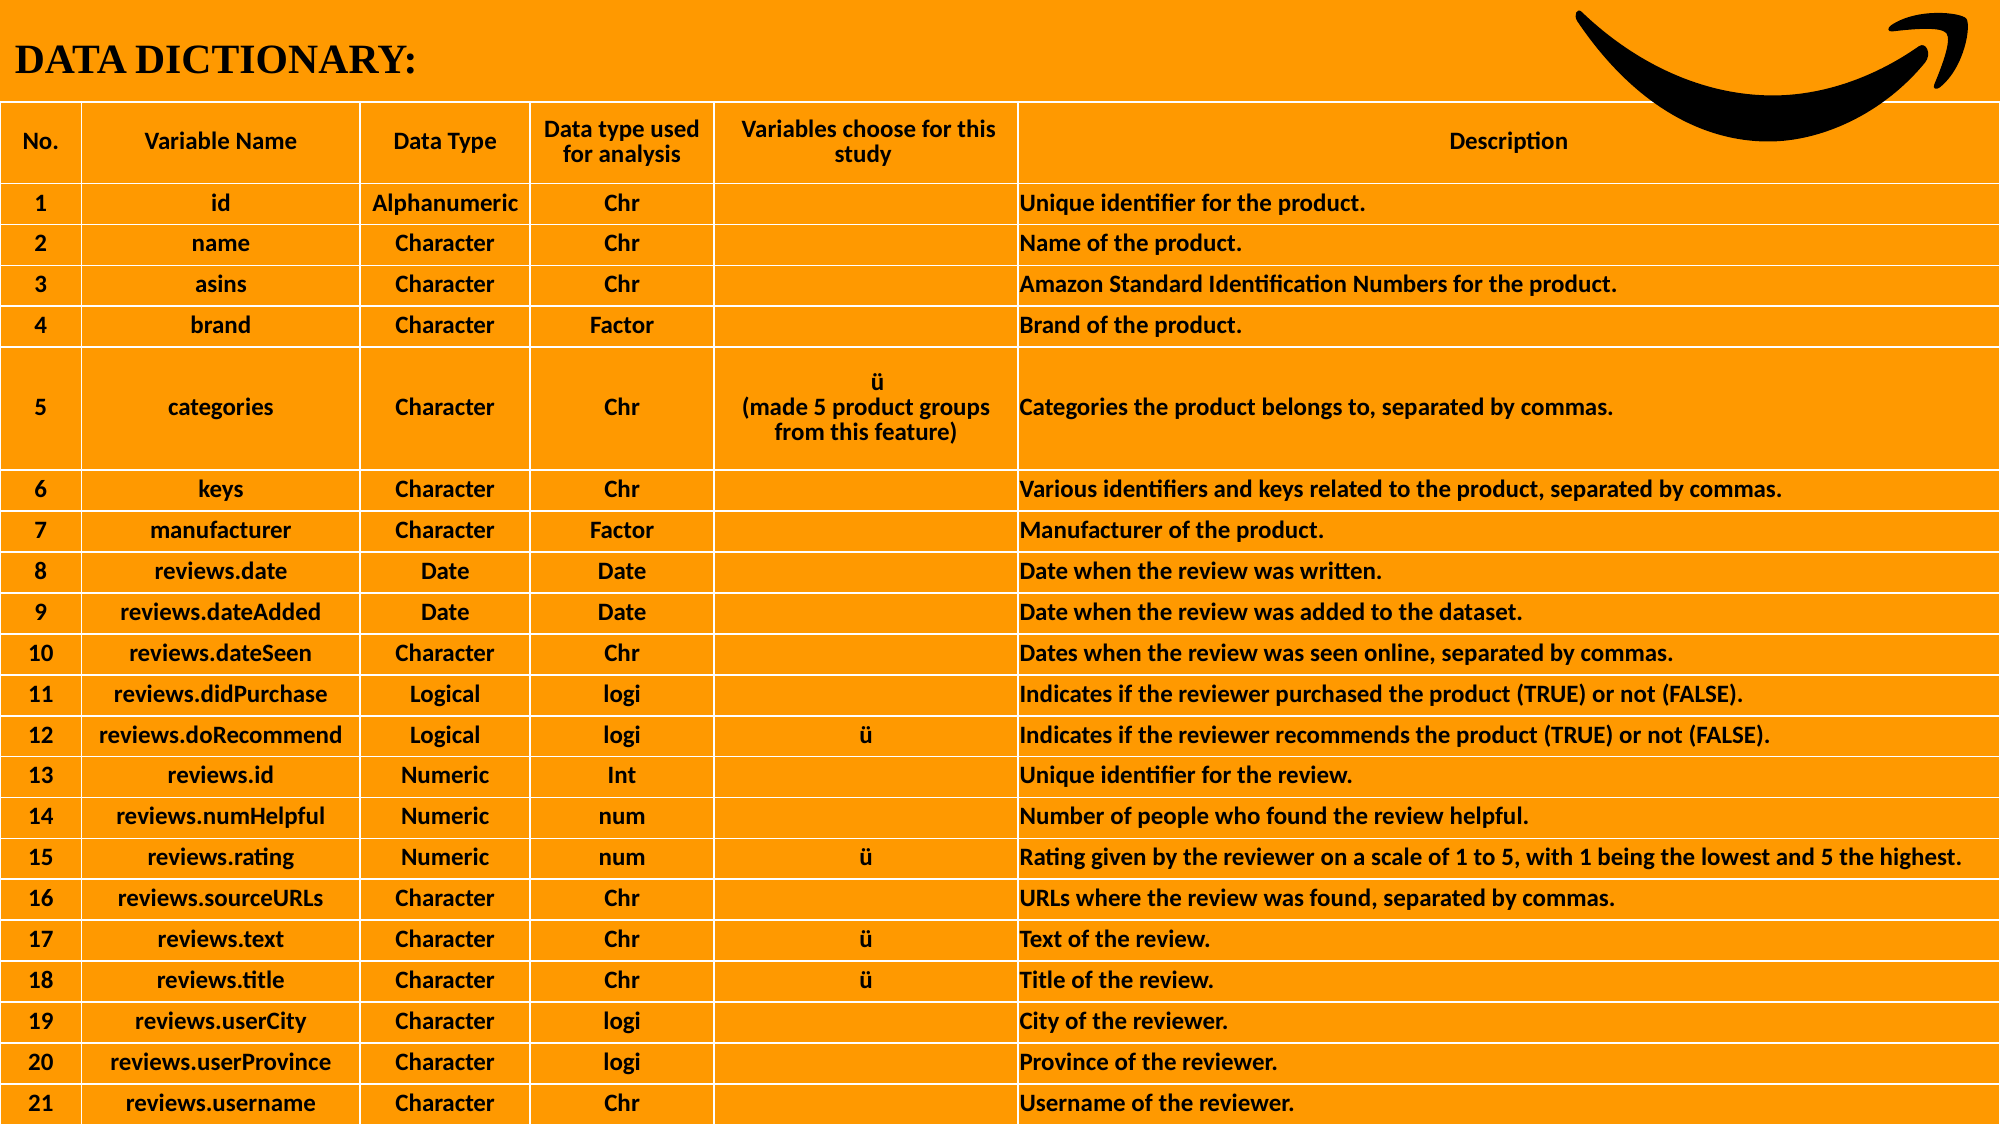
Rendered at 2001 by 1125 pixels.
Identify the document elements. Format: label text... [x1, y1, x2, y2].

table_cell Character [361, 1003, 529, 1042]
table_cell [715, 880, 1017, 919]
table_cell Character [361, 307, 529, 346]
text_box [1888, 12, 1968, 89]
table_cell Brand of the product. [1019, 307, 1999, 346]
table_cell Character [361, 635, 529, 674]
text_box [1575, 10, 1929, 142]
table_cell [715, 757, 1017, 797]
table_cell 11 [1, 676, 81, 715]
table_cell Unique identifier for the product. [1019, 184, 1999, 224]
table_cell Date when the review was added to the dataset. [1019, 594, 1999, 633]
table_cell 13 [1, 757, 81, 797]
table_cell reviews.username [82, 1085, 359, 1124]
table_cell reviews.numHelpful [82, 798, 359, 838]
table_cell num [531, 839, 713, 878]
table_cell Chr [531, 471, 713, 510]
table_cell Alphanumeric [361, 184, 529, 224]
table_cell Chr [531, 962, 713, 1001]
table_cell manufacturer [82, 512, 359, 551]
table_cell 5 [1, 348, 81, 469]
table_cell Name of the product. [1019, 225, 1999, 265]
table_cell Character [361, 880, 529, 919]
table_cell Chr [531, 635, 713, 674]
table_cell Categories the product belongs to, separated by commas. [1019, 348, 1999, 469]
table_cell Character [361, 348, 529, 469]
table_cell URLs where the review was found, separated by commas. [1019, 880, 1999, 919]
table_cell 15 [1, 839, 81, 878]
table_cell reviews.dateAdded [82, 594, 359, 633]
table_cell [715, 594, 1017, 633]
table_cell brand [82, 307, 359, 346]
table_cell reviews.dateSeen [82, 635, 359, 674]
table_cell Character [361, 1044, 529, 1083]
table_cell 12 [1, 717, 81, 756]
table_header Variable Name [82, 103, 359, 183]
table_cell name [82, 225, 359, 265]
table_header Description [1019, 103, 1999, 183]
table_cell ü [715, 962, 1017, 1001]
table_cell 16 [1, 880, 81, 919]
table_cell [715, 307, 1017, 346]
table_cell Unique identifier for the review. [1019, 757, 1999, 797]
table_cell id [82, 184, 359, 224]
table_cell Factor [531, 307, 713, 346]
table_cell Username of the reviewer. [1019, 1085, 1999, 1124]
table_cell ü [715, 839, 1017, 878]
table_cell 18 [1, 962, 81, 1001]
table_cell Chr [531, 348, 713, 469]
table_cell 20 [1, 1044, 81, 1083]
table_cell 9 [1, 594, 81, 633]
table_cell [715, 1044, 1017, 1083]
table_cell [715, 798, 1017, 838]
table_cell [715, 553, 1017, 592]
table_cell Character [361, 1085, 529, 1124]
table_cell reviews.title [82, 962, 359, 1001]
table_cell 10 [1, 635, 81, 674]
table_cell Character [361, 266, 529, 305]
table_cell 8 [1, 553, 81, 592]
table_cell [715, 635, 1017, 674]
table_cell Province of the reviewer. [1019, 1044, 1999, 1083]
table_cell Rating given by the reviewer on a scale of 1 to 5, with 1 being the lowest and 5 the highest. [1019, 839, 1999, 878]
table_cell keys [82, 471, 359, 510]
table_cell ü (made 5 product groups from this feature) [715, 348, 1017, 469]
table_cell Date [531, 553, 713, 592]
table_cell [715, 266, 1017, 305]
table_cell 21 [1, 1085, 81, 1124]
table_cell 1 [1, 184, 81, 224]
table_cell [715, 676, 1017, 715]
table_cell Logical [361, 717, 529, 756]
table_cell Character [361, 471, 529, 510]
table_header Variables choose for this study [715, 103, 1017, 183]
table_cell [715, 471, 1017, 510]
table_header No. [1, 103, 81, 183]
table_cell Manufacturer of the product. [1019, 512, 1999, 551]
table_cell Title of the review. [1019, 962, 1999, 1001]
table_cell logi [531, 676, 713, 715]
table_header Data type used for analysis [531, 103, 713, 183]
table_cell [715, 1085, 1017, 1124]
table_cell reviews.userCity [82, 1003, 359, 1042]
table_cell Chr [531, 266, 713, 305]
table_cell 2 [1, 225, 81, 265]
table_header Data Type [361, 103, 529, 183]
table_cell Numeric [361, 757, 529, 797]
table_cell 17 [1, 921, 81, 960]
table_cell 7 [1, 512, 81, 551]
table_cell reviews.text [82, 921, 359, 960]
table_cell Date when the review was written. [1019, 553, 1999, 592]
table_cell ü [715, 717, 1017, 756]
table_cell 19 [1, 1003, 81, 1042]
table_cell [715, 184, 1017, 224]
table_cell logi [531, 717, 713, 756]
table_cell Chr [531, 880, 713, 919]
table_cell 6 [1, 471, 81, 510]
table_cell Character [361, 921, 529, 960]
table_cell 4 [1, 307, 81, 346]
table_cell Character [361, 512, 529, 551]
table_cell 3 [1, 266, 81, 305]
table_cell reviews.sourceURLs [82, 880, 359, 919]
table_cell reviews.didPurchase [82, 676, 359, 715]
table_cell Chr [531, 184, 713, 224]
text_box DATA DICTIONARY: [0, 0, 485, 90]
table_cell Logical [361, 676, 529, 715]
table_cell reviews.id [82, 757, 359, 797]
table_cell Various identifiers and keys related to the product, separated by commas. [1019, 471, 1999, 510]
table_cell reviews.rating [82, 839, 359, 878]
table_cell City of the reviewer. [1019, 1003, 1999, 1042]
table_cell Date [531, 594, 713, 633]
table_cell categories [82, 348, 359, 469]
table_cell Indicates if the reviewer purchased the product (TRUE) or not (FALSE). [1019, 676, 1999, 715]
table_cell Date [361, 553, 529, 592]
table_cell Numeric [361, 839, 529, 878]
table_cell reviews.userProvince [82, 1044, 359, 1083]
table_cell Character [361, 962, 529, 1001]
table_cell reviews.date [82, 553, 359, 592]
table_cell Int [531, 757, 713, 797]
table_cell logi [531, 1003, 713, 1042]
table_cell reviews.doRecommend [82, 717, 359, 756]
table_cell Text of the review. [1019, 921, 1999, 960]
table_cell Dates when the review was seen online, separated by commas. [1019, 635, 1999, 674]
table_cell ü [715, 921, 1017, 960]
table_cell Factor [531, 512, 713, 551]
table_cell Amazon Standard Identification Numbers for the product. [1019, 266, 1999, 305]
table_cell Chr [531, 1085, 713, 1124]
table_cell asins [82, 266, 359, 305]
table_cell num [531, 798, 713, 838]
table_cell Number of people who found the review helpful. [1019, 798, 1999, 838]
table_cell logi [531, 1044, 713, 1083]
table_cell [715, 225, 1017, 265]
table_cell Indicates if the reviewer recommends the product (TRUE) or not (FALSE). [1019, 717, 1999, 756]
table_cell Character [361, 225, 529, 265]
table_cell Chr [531, 921, 713, 960]
table_cell Date [361, 594, 529, 633]
table_cell [715, 1003, 1017, 1042]
table_cell [715, 512, 1017, 551]
table_cell Numeric [361, 798, 529, 838]
table_cell 14 [1, 798, 81, 838]
table_cell Chr [531, 225, 713, 265]
